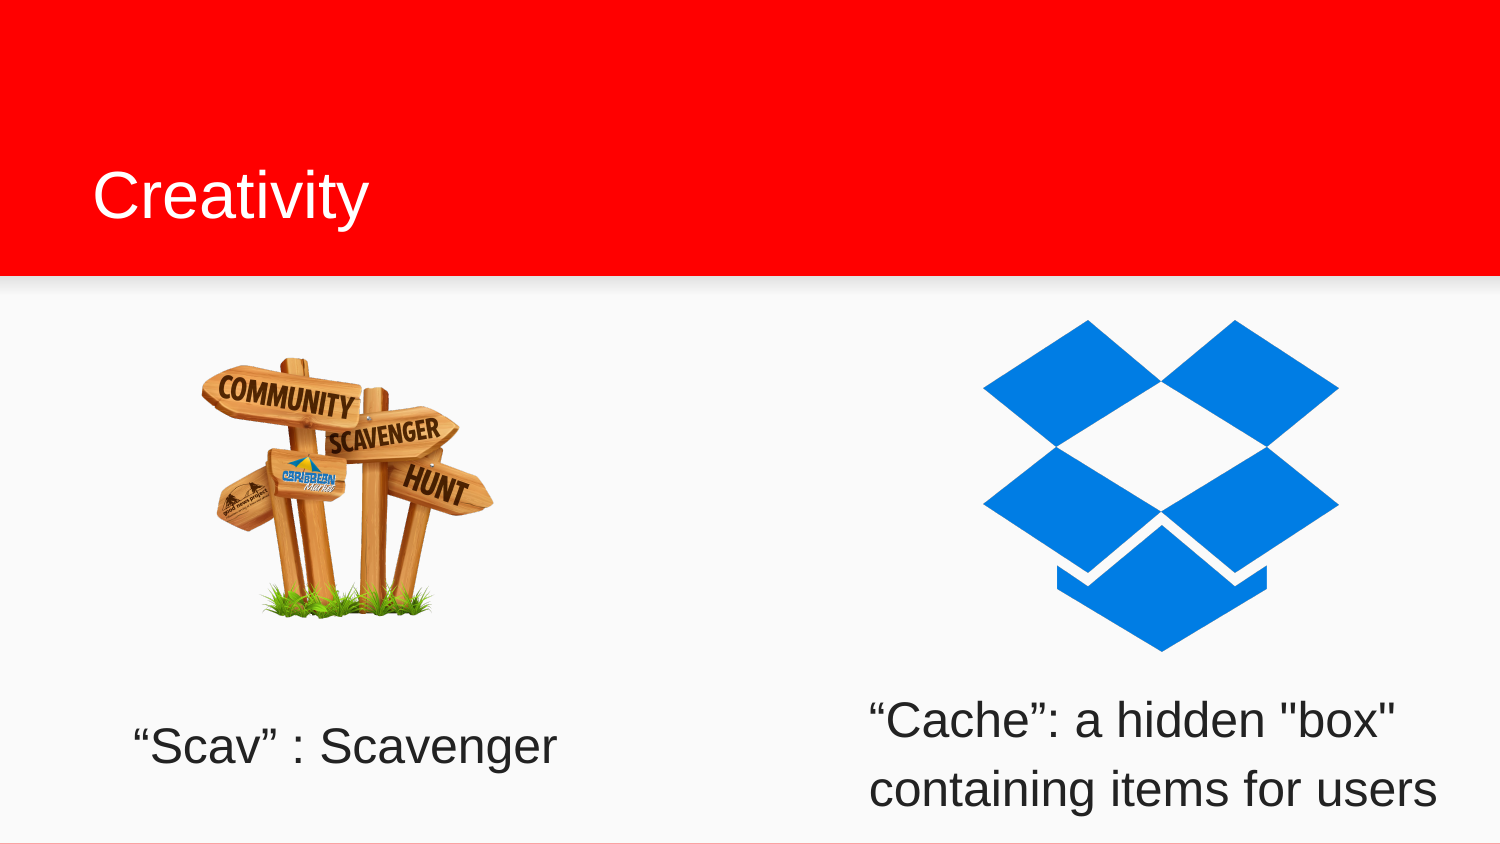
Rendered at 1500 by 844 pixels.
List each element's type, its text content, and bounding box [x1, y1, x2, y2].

picture [983, 320, 1344, 656]
text_box “Cache”: a hidden "box" containing items for users [853, 663, 1500, 790]
text_box “Scav” : Scavenger [118, 689, 607, 788]
title Creativity [77, 121, 1427, 248]
picture [175, 320, 511, 656]
